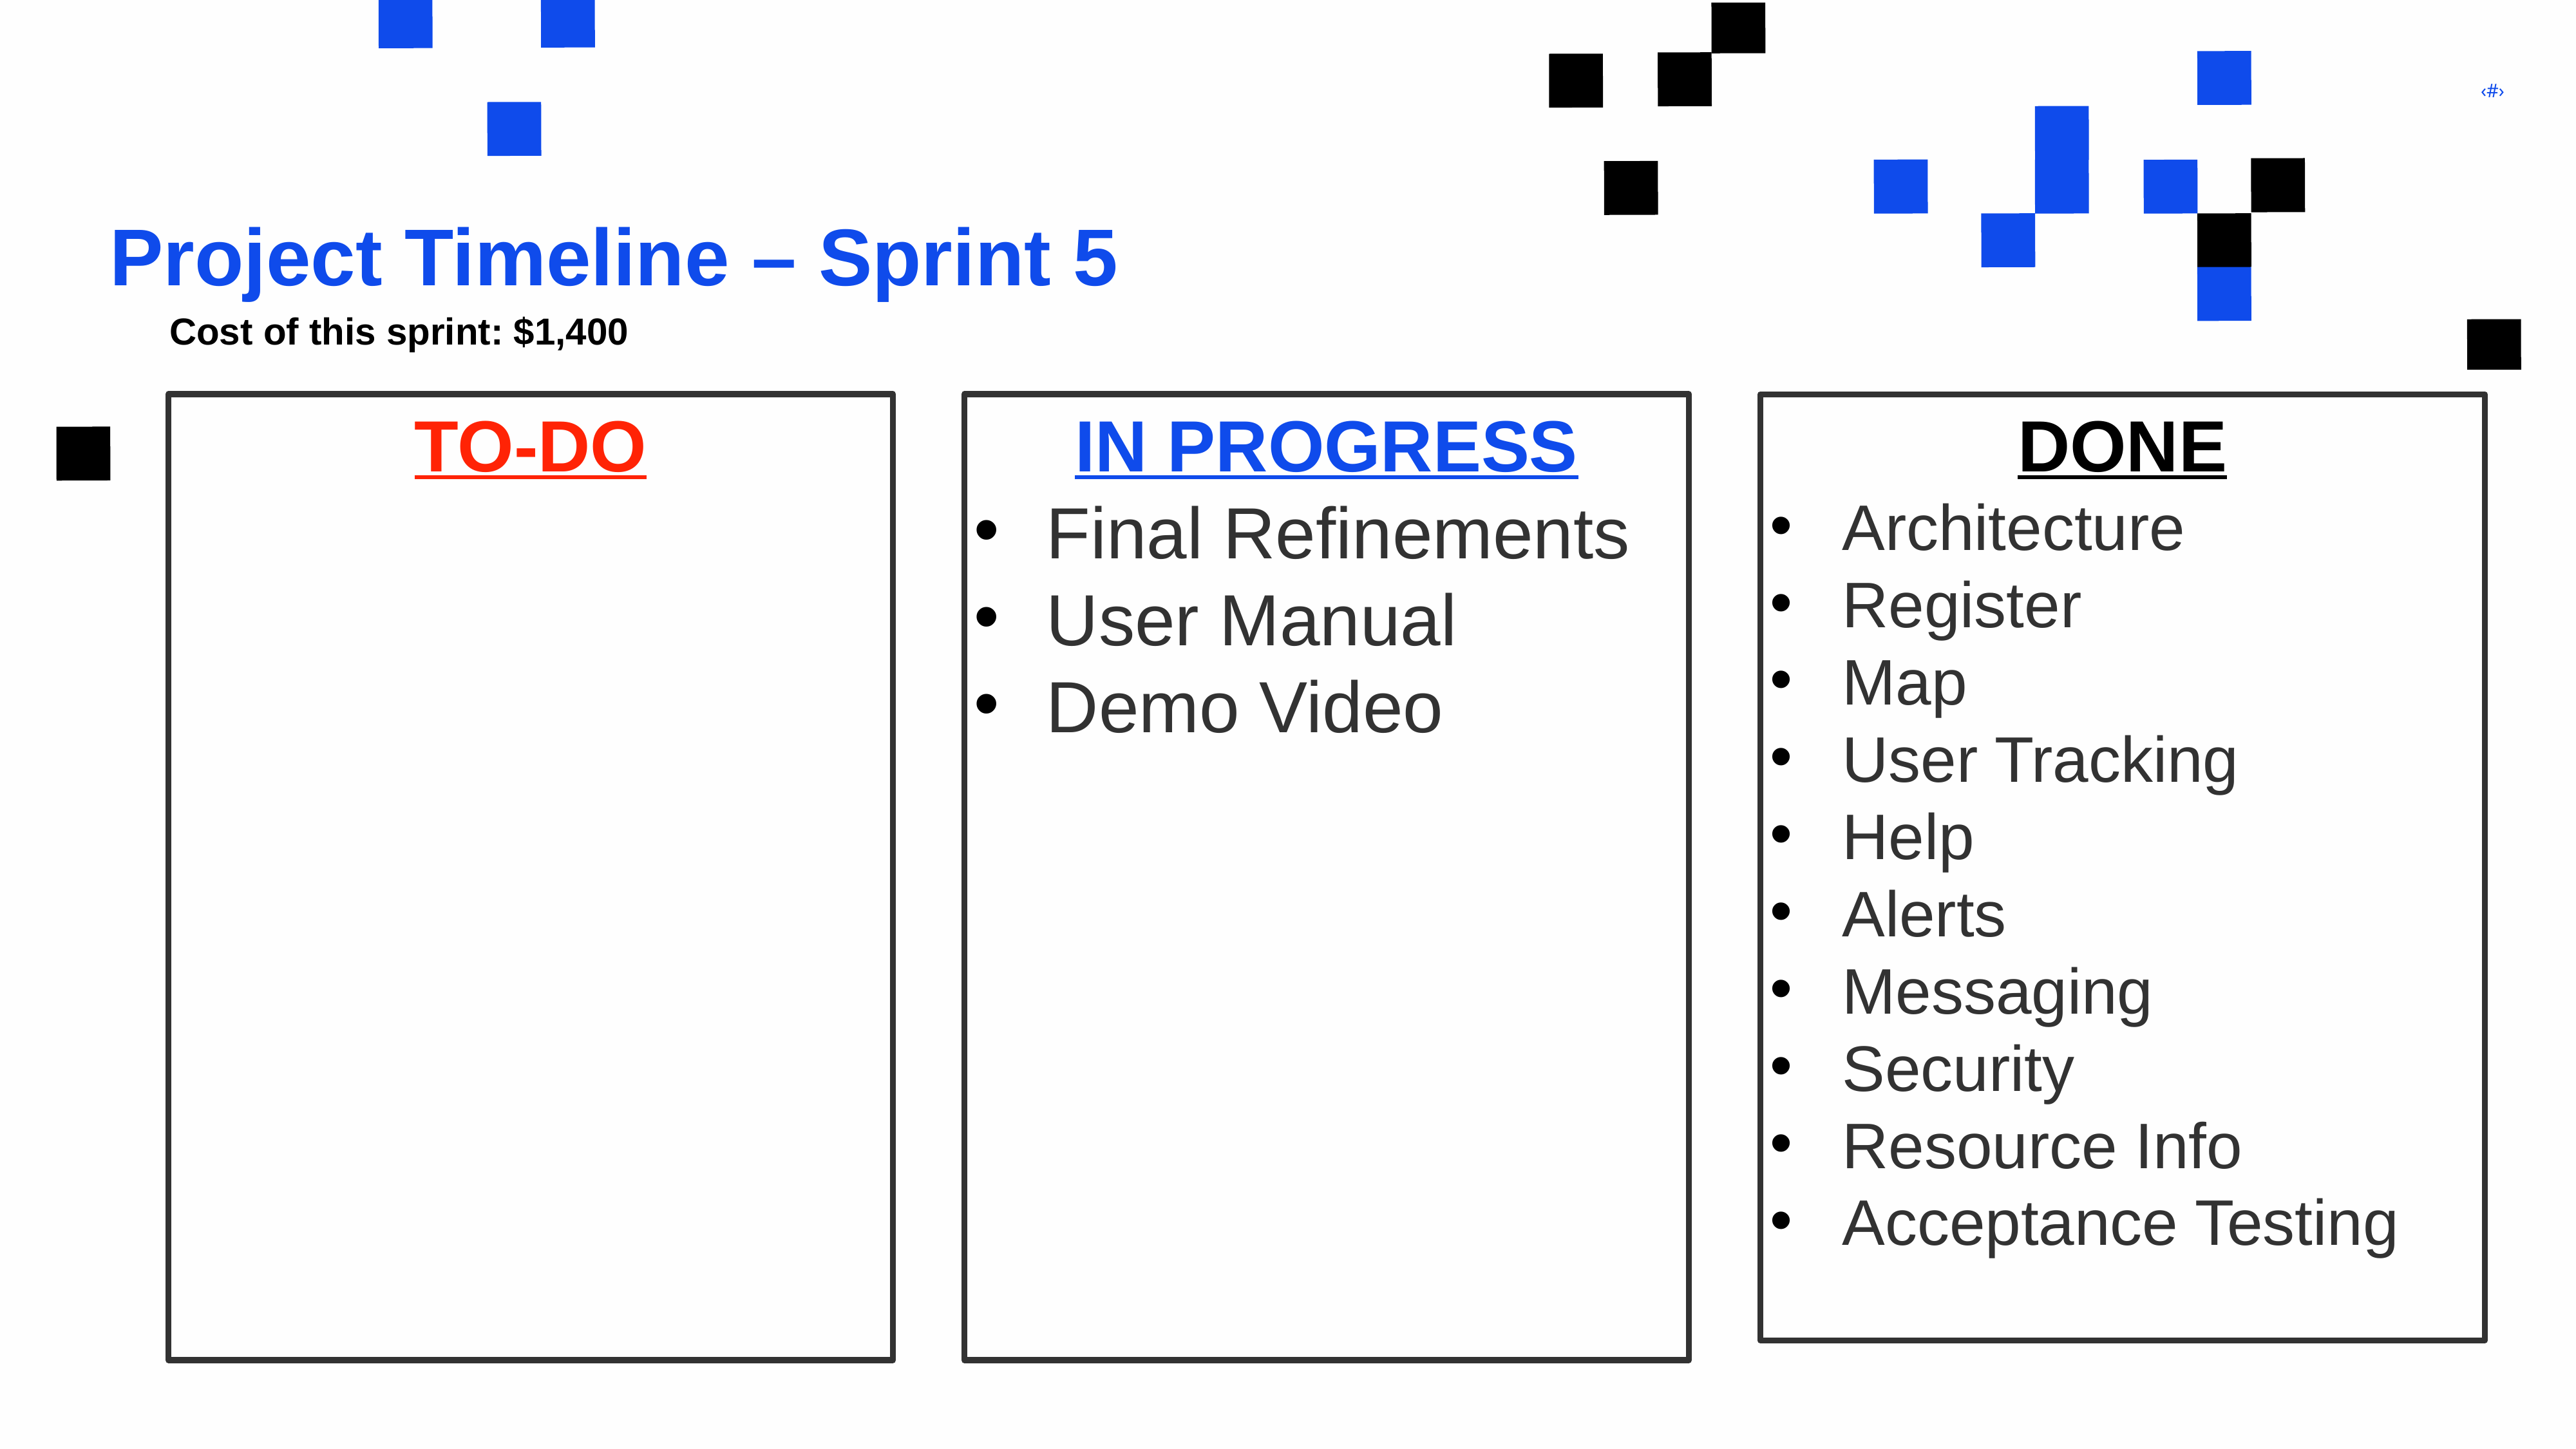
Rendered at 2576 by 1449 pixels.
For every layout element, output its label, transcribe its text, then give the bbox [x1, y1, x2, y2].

text_box DONE Architecture Register Map User Tracking Help Alerts Messaging Security Resource Info Acceptance Testing [1760, 394, 2485, 1341]
text_box TO-DO [168, 394, 893, 1360]
text_box IN PROGRESS Final Refinements User Manual Demo Video [964, 394, 1689, 1360]
text_box Cost of this sprint: $1,400 [160, 303, 1264, 357]
title Project Timeline – Sprint 5 [100, 185, 1752, 443]
